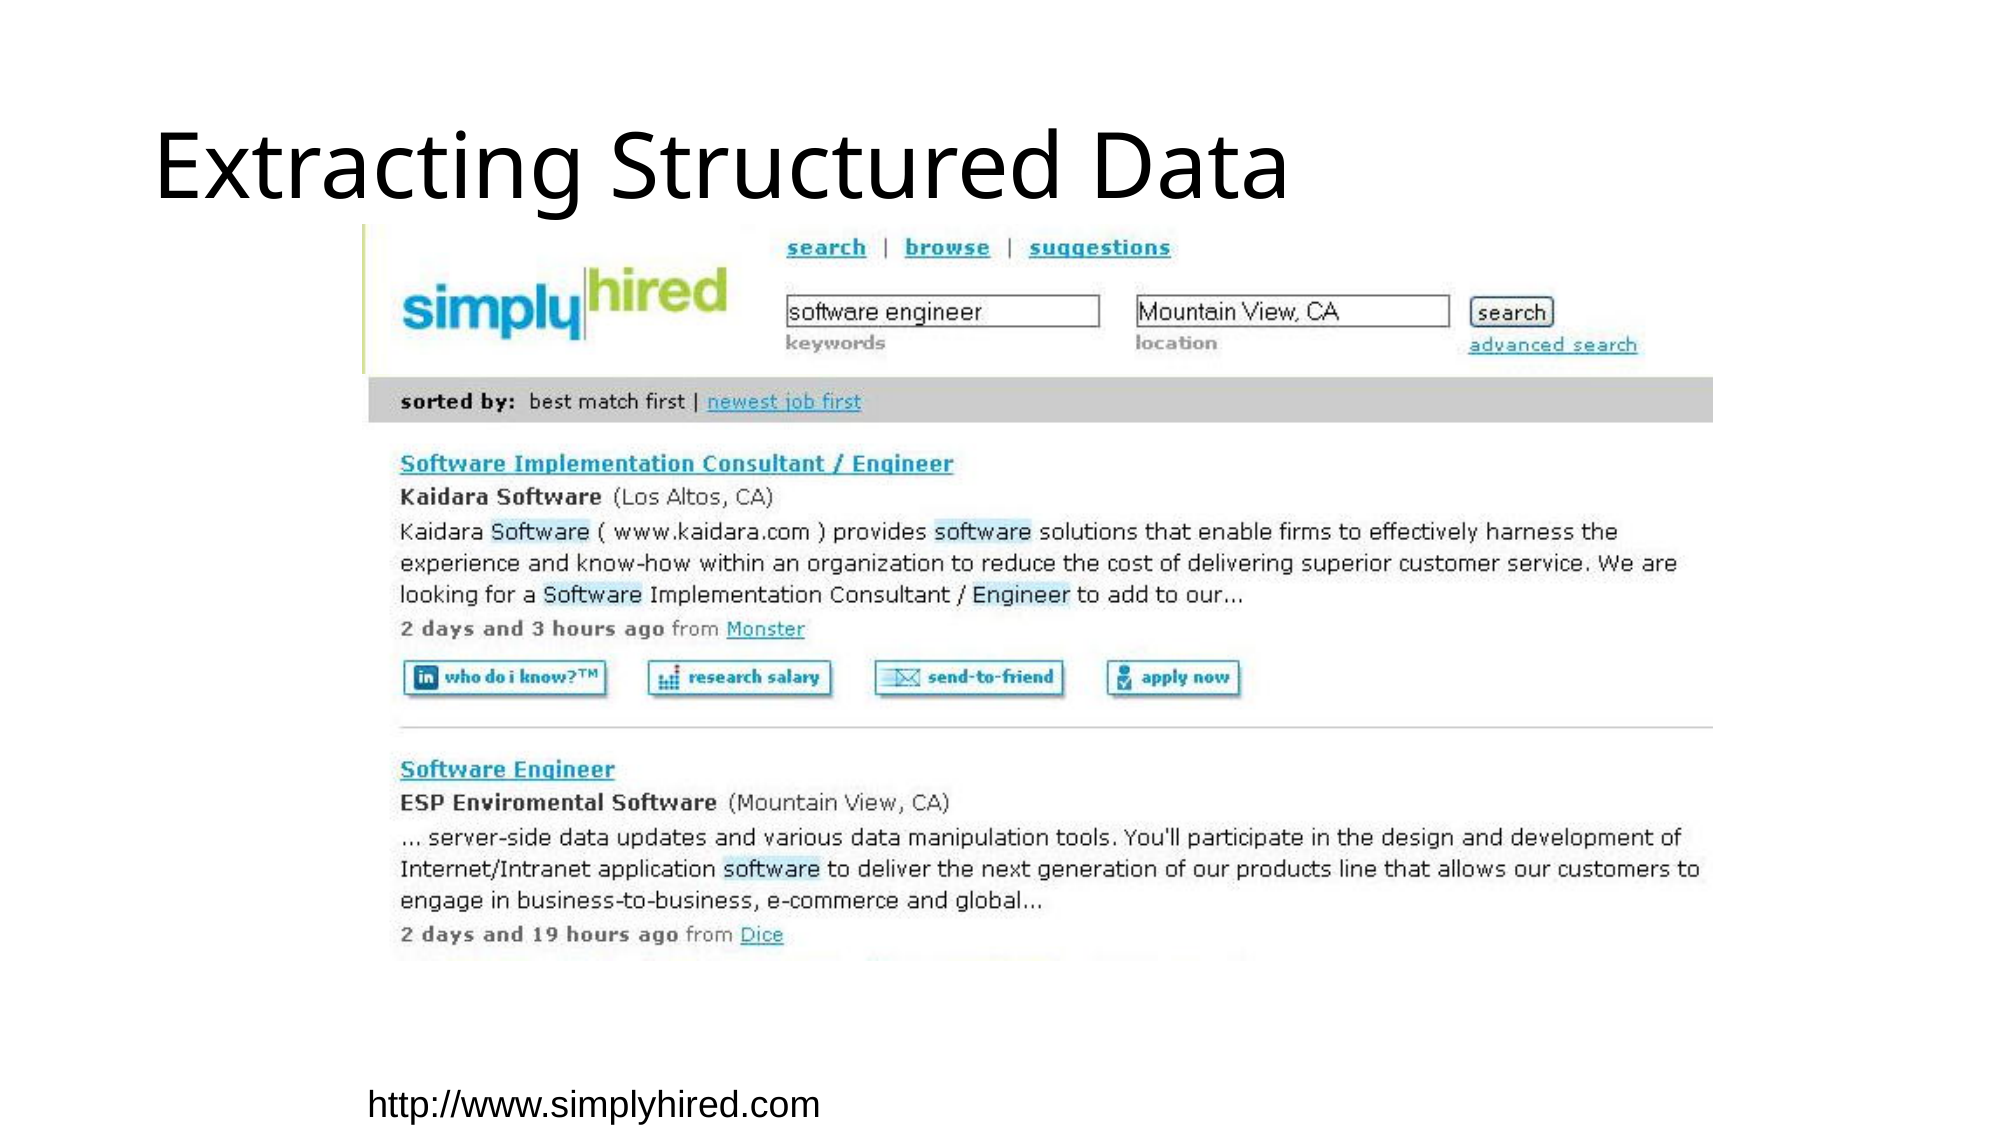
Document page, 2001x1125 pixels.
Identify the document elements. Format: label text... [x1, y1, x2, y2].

text_box http://www.simplyhired.com [352, 1072, 837, 1125]
title Extracting Structured Data [137, 59, 1863, 278]
picture [362, 224, 1713, 961]
